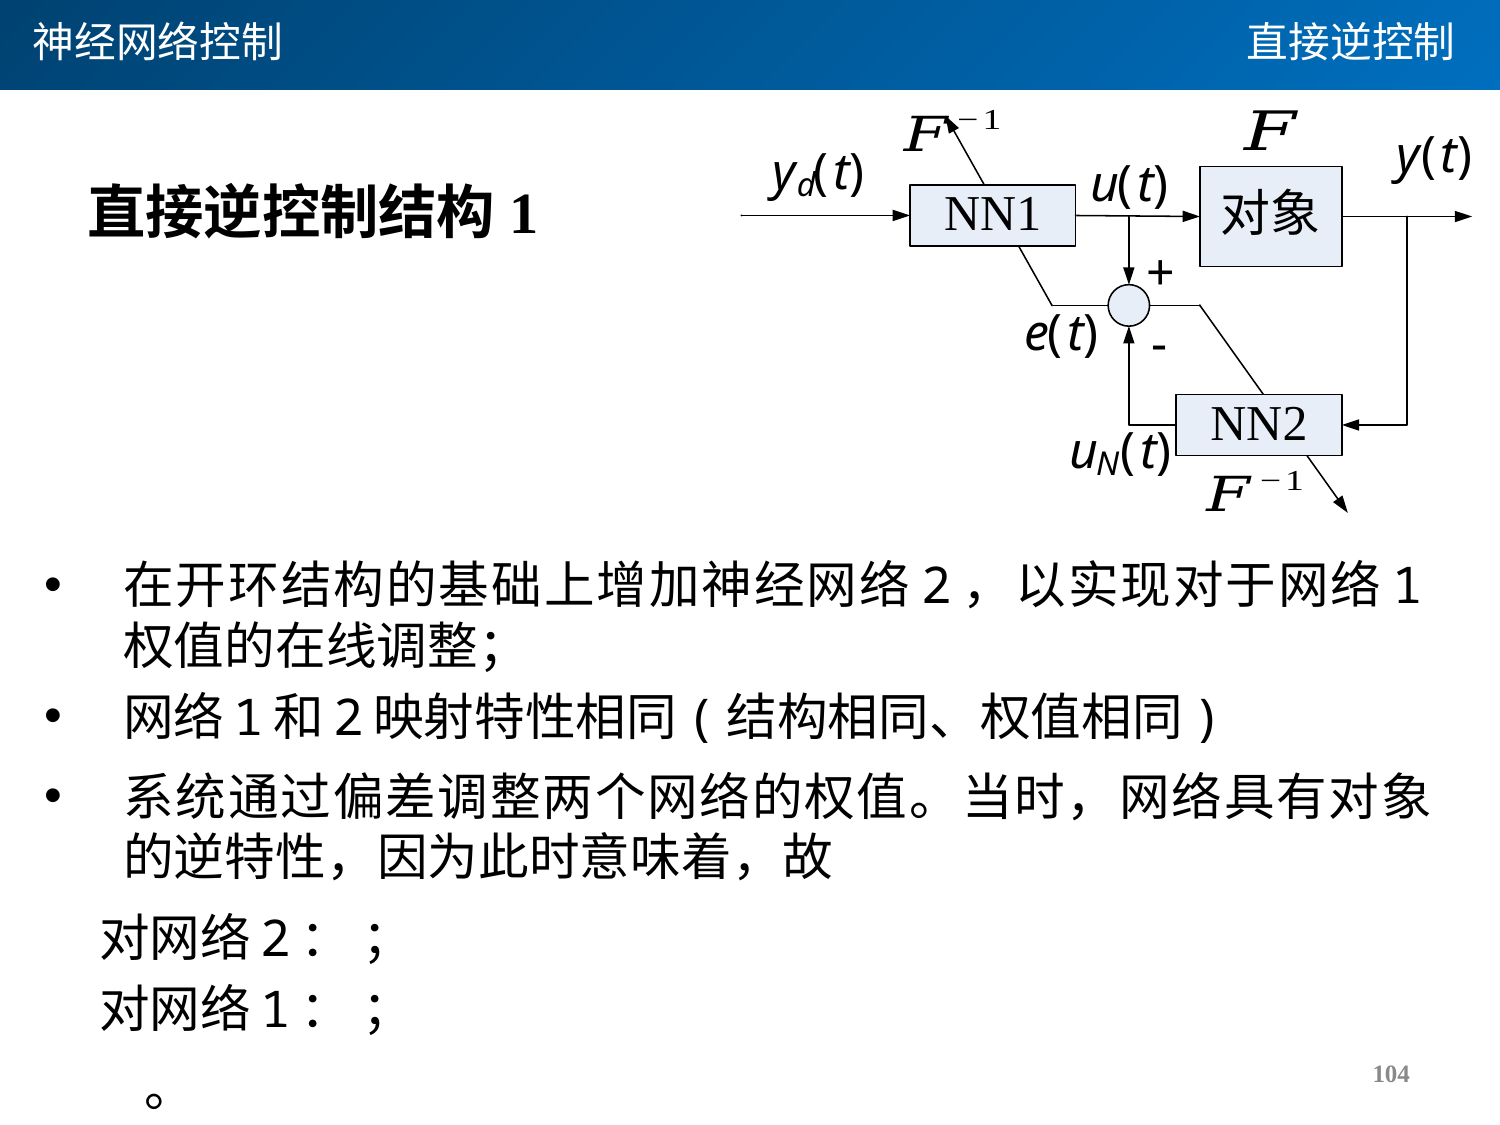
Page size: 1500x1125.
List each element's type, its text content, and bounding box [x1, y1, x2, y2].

text_box 直接逆控制结构1 [72, 167, 554, 253]
list 神经网络控制 [17, 8, 313, 80]
picture [737, 99, 1500, 521]
list 直接逆控制 [1057, 8, 1471, 80]
slide_number 104 [1074, 1042, 1425, 1103]
